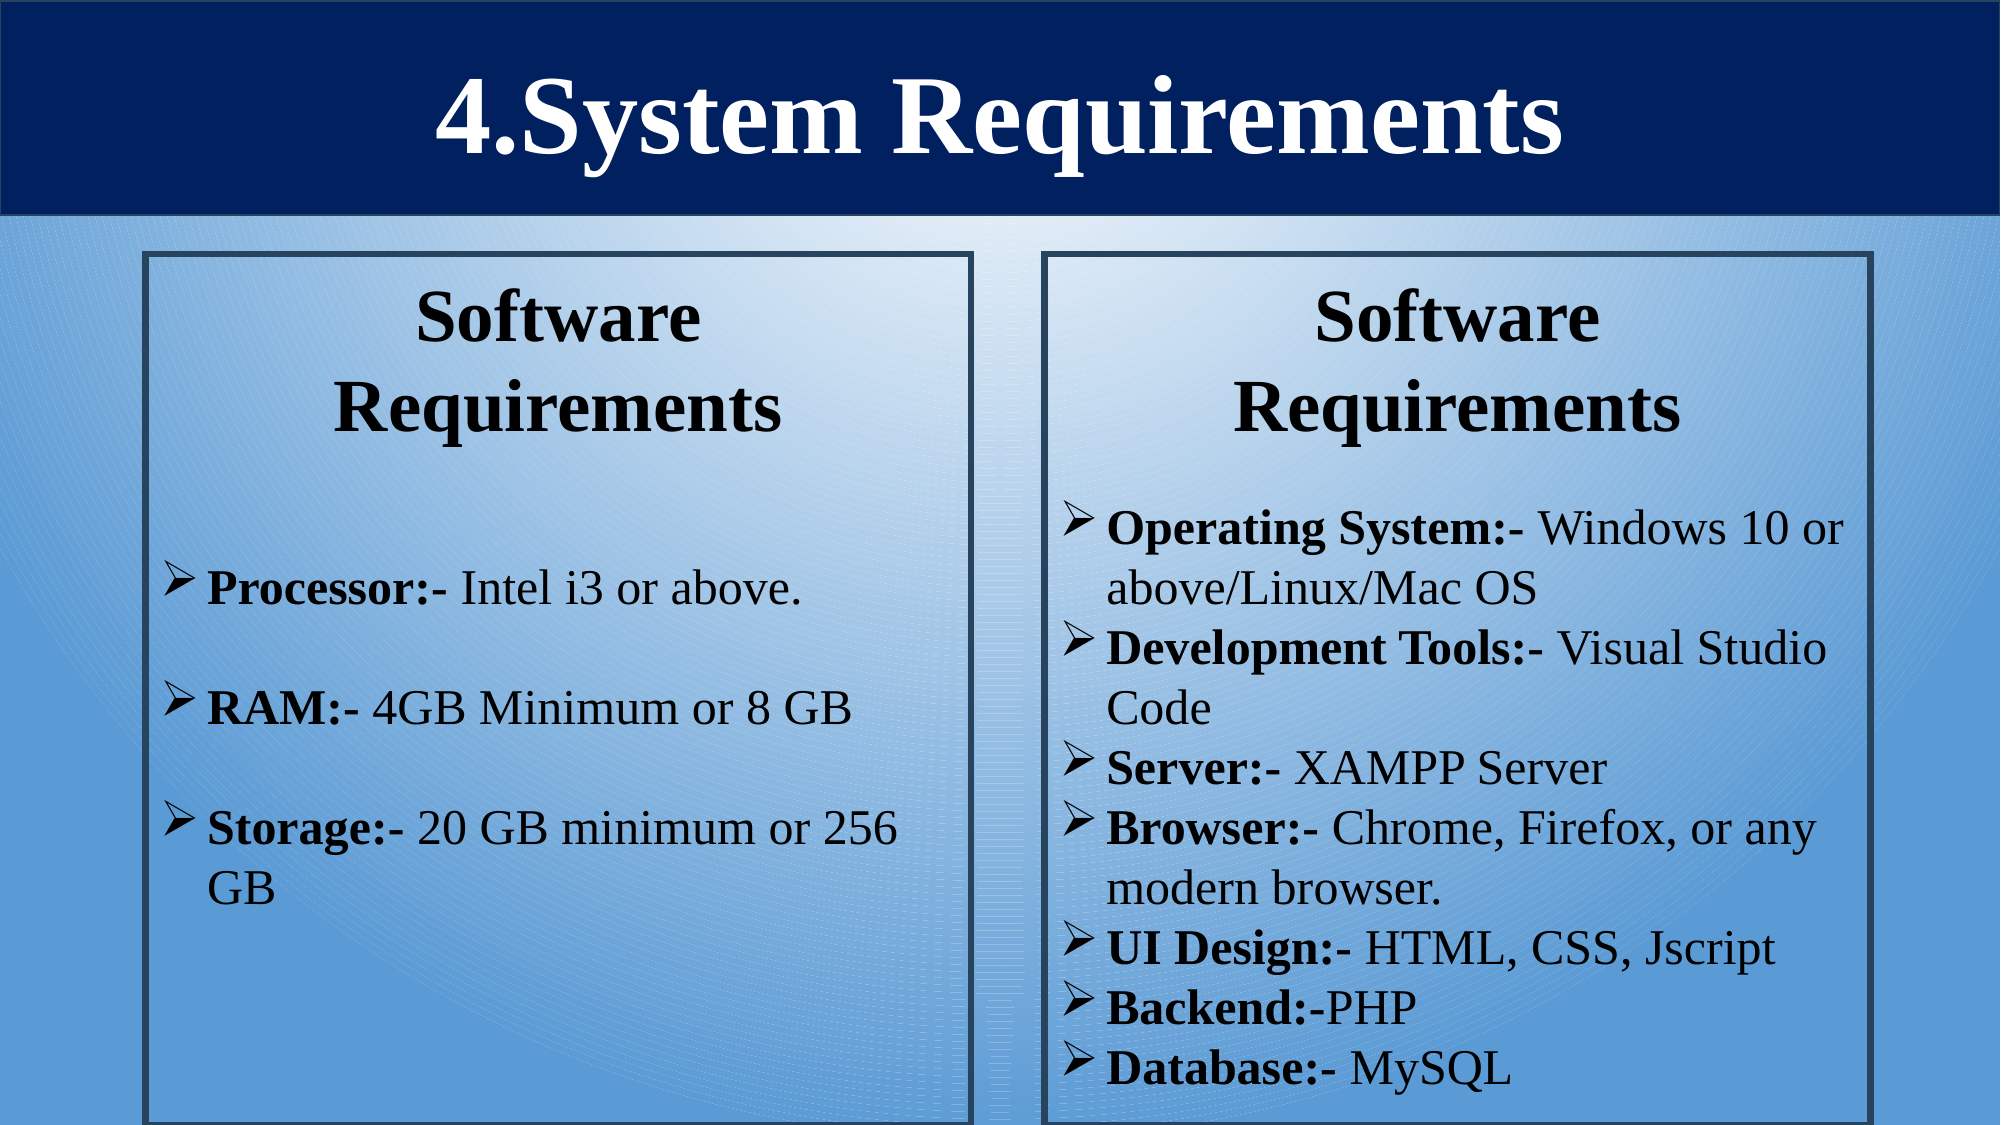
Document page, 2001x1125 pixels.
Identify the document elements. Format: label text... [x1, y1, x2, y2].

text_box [1044, 253, 1871, 1125]
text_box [145, 253, 972, 1125]
text_box 4.System Requirements [0, 0, 2000, 216]
